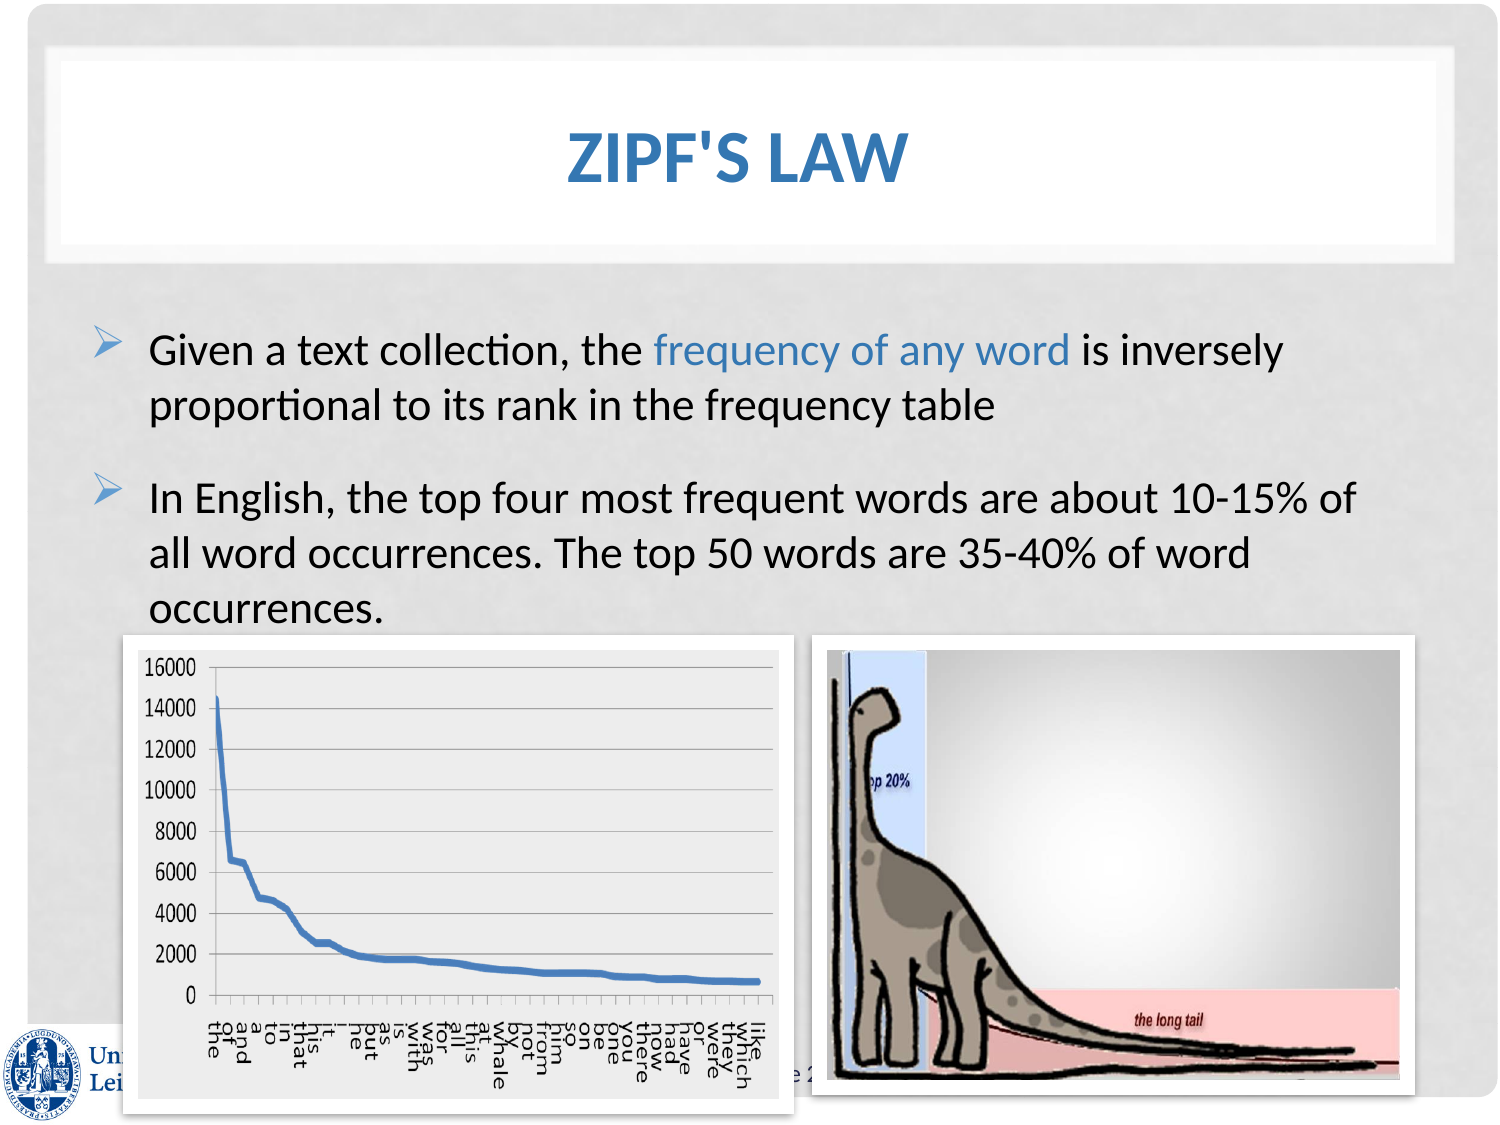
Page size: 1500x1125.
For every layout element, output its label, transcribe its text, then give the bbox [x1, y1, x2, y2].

list Given a text collection, the frequency of any word is inversely proportional to its rank in the frequency table In English, the top four most frequent words are about 10-15% of all word occurrences. The top 50 words are 35-40% of word occurrences. [75, 312, 1425, 1005]
picture [0, 1024, 216, 1125]
picture [826, 649, 1401, 1081]
title Zipf's law [69, 66, 1425, 238]
picture [137, 649, 780, 1100]
footer Suzan Verberne 2020 [512, 1042, 988, 1103]
